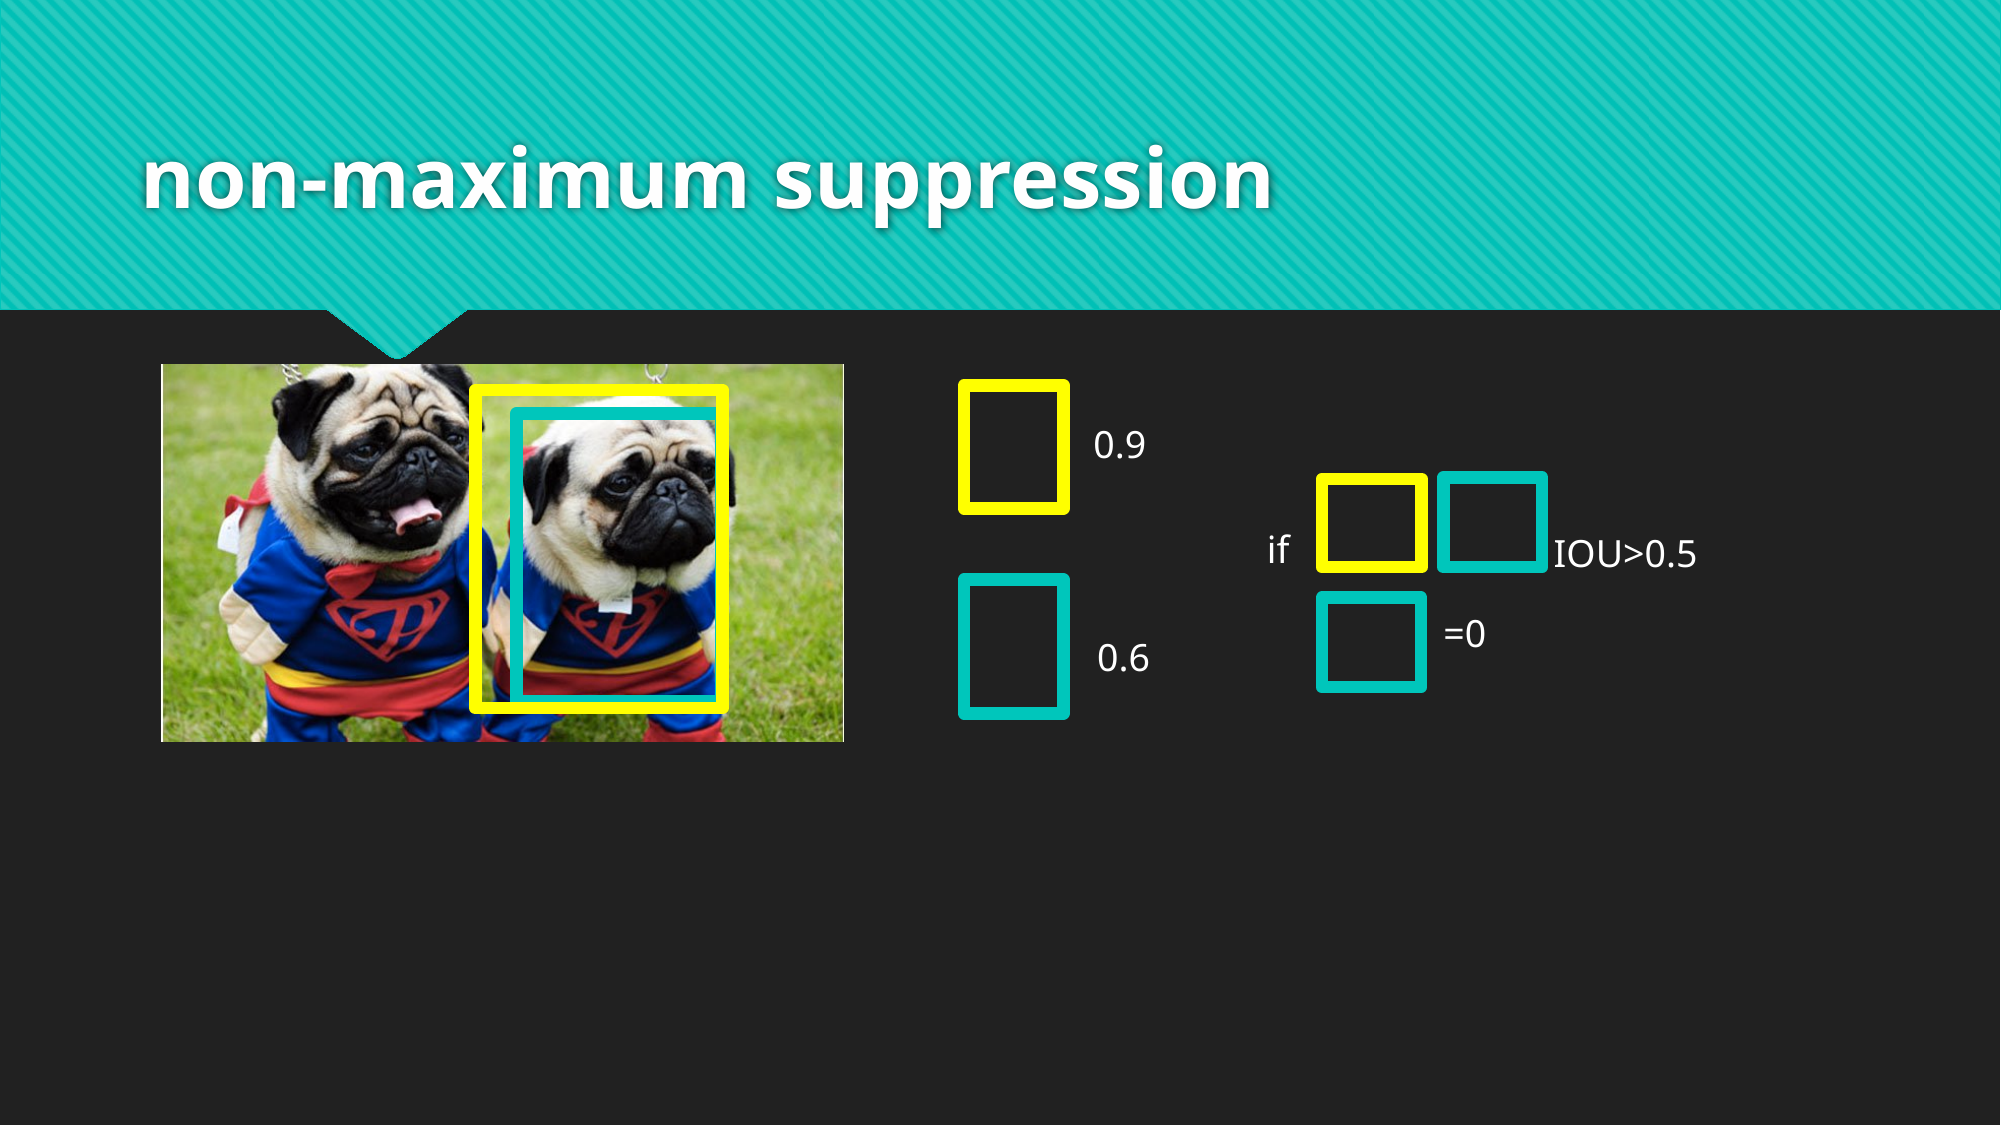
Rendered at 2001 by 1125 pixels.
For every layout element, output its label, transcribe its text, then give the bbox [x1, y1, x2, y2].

picture [1, 0, 2000, 358]
text_box IOU>0.5 [1546, 522, 1706, 583]
text_box [1443, 477, 1543, 568]
text_box [964, 579, 1064, 714]
title non-maximum suppression [132, 72, 1868, 234]
text_box =0 [1435, 602, 1494, 663]
text_box 0.9 [1085, 413, 1154, 474]
text_box [1322, 479, 1422, 568]
text_box [964, 385, 1064, 509]
picture [161, 364, 844, 743]
text_box if [1259, 518, 1298, 579]
text_box [1322, 597, 1422, 688]
text_box 0.6 [1089, 626, 1158, 687]
